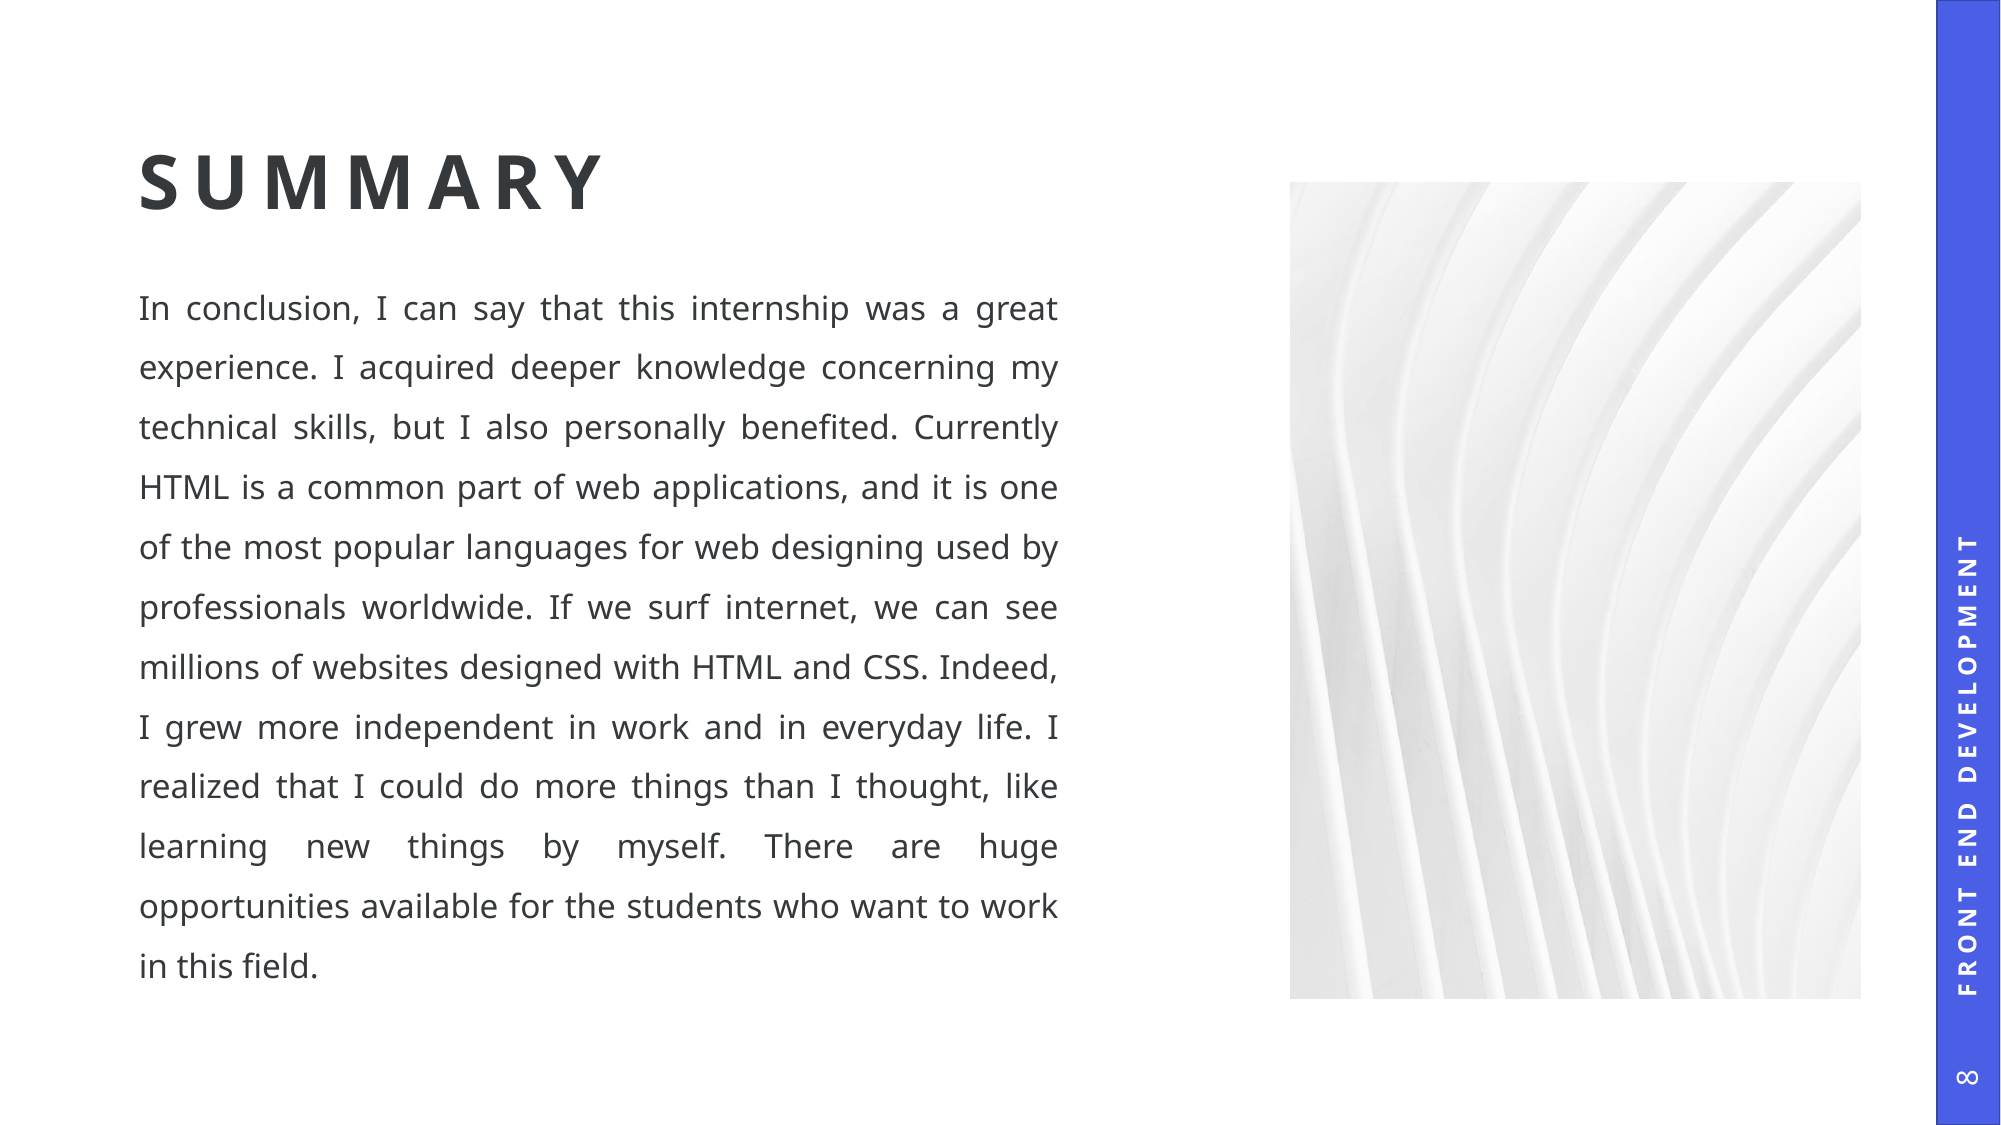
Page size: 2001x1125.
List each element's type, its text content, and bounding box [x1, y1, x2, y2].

footer Front end development [1937, 0, 2000, 1032]
title SUMMARY [139, 145, 1082, 306]
picture [1290, 182, 1861, 999]
slide_number 8 [1937, 1032, 2000, 1125]
list In conclusion, I can say that this internship was a great experience. I acquired deeper knowledge concerning my technical skills, but I also personally benefited. Currently HTML is a common part of web applications, and it is one of the most popular languages for web designing used by professionals worldwide. If we surf internet, we can see millions of websites designed with HTML and CSS. Indeed, I grew more independent in work and in everyday life. I realized that I could do more things than I thought, like learning new things by myself. There are huge opportunities available for the students who want to work in this field. [139, 266, 1061, 1001]
